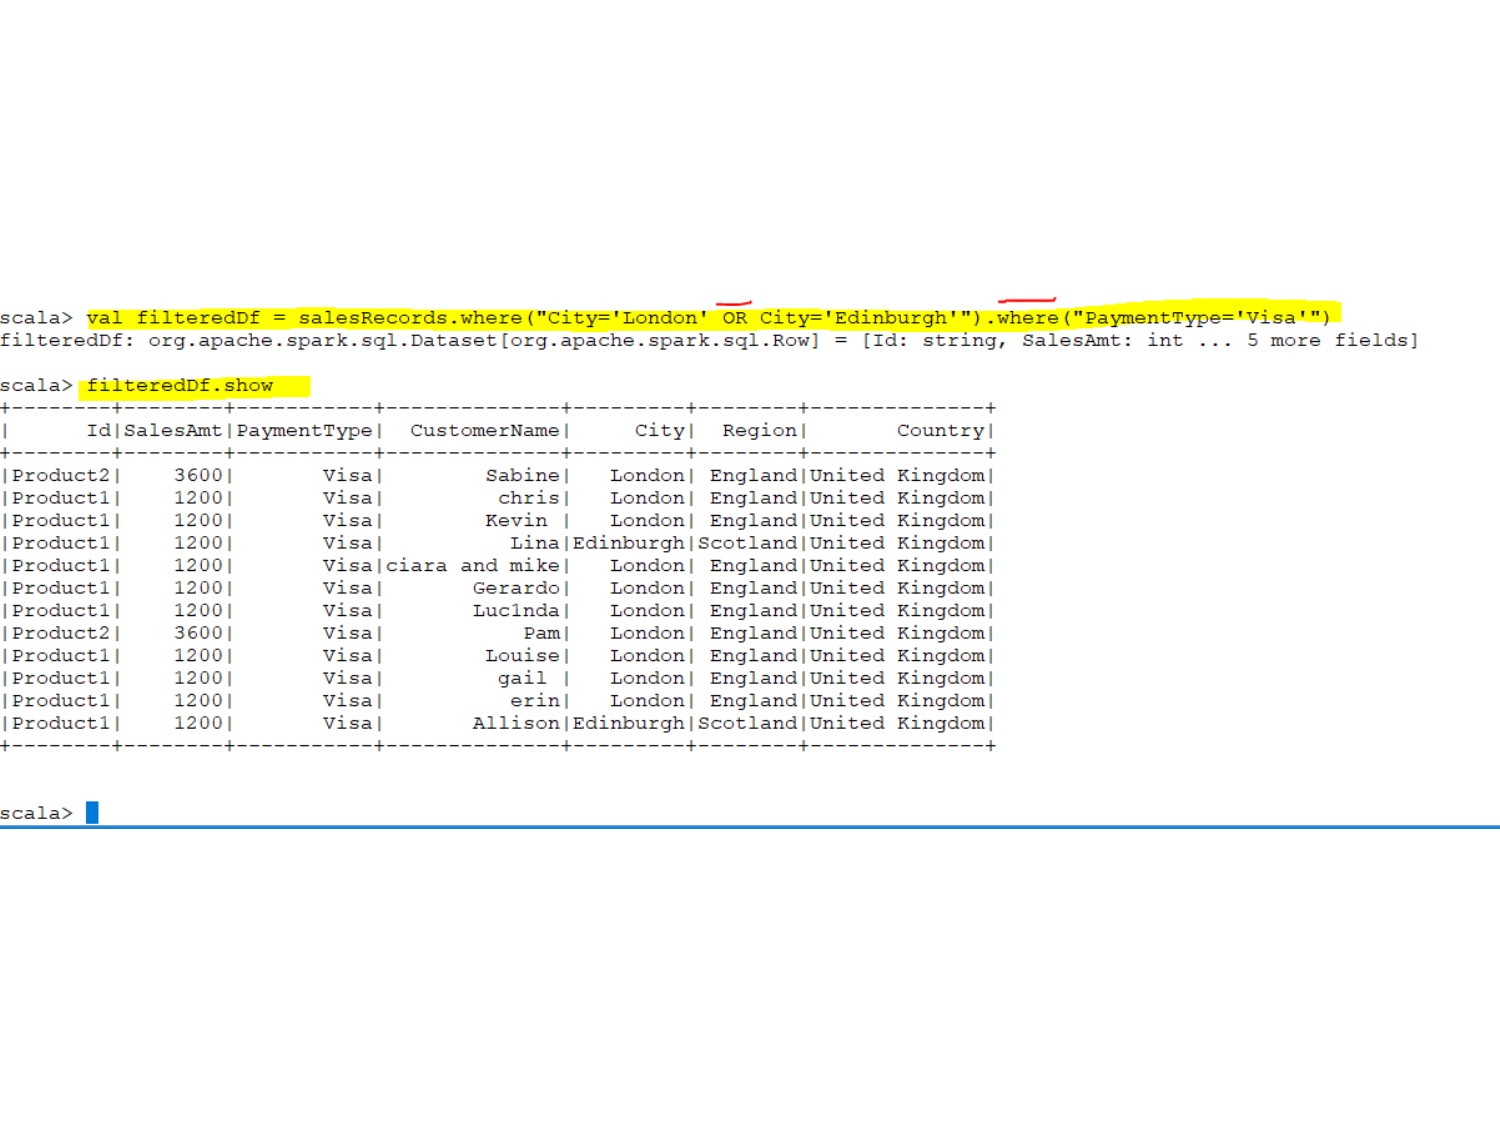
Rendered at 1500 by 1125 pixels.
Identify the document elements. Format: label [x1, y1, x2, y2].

picture [0, 296, 1500, 829]
